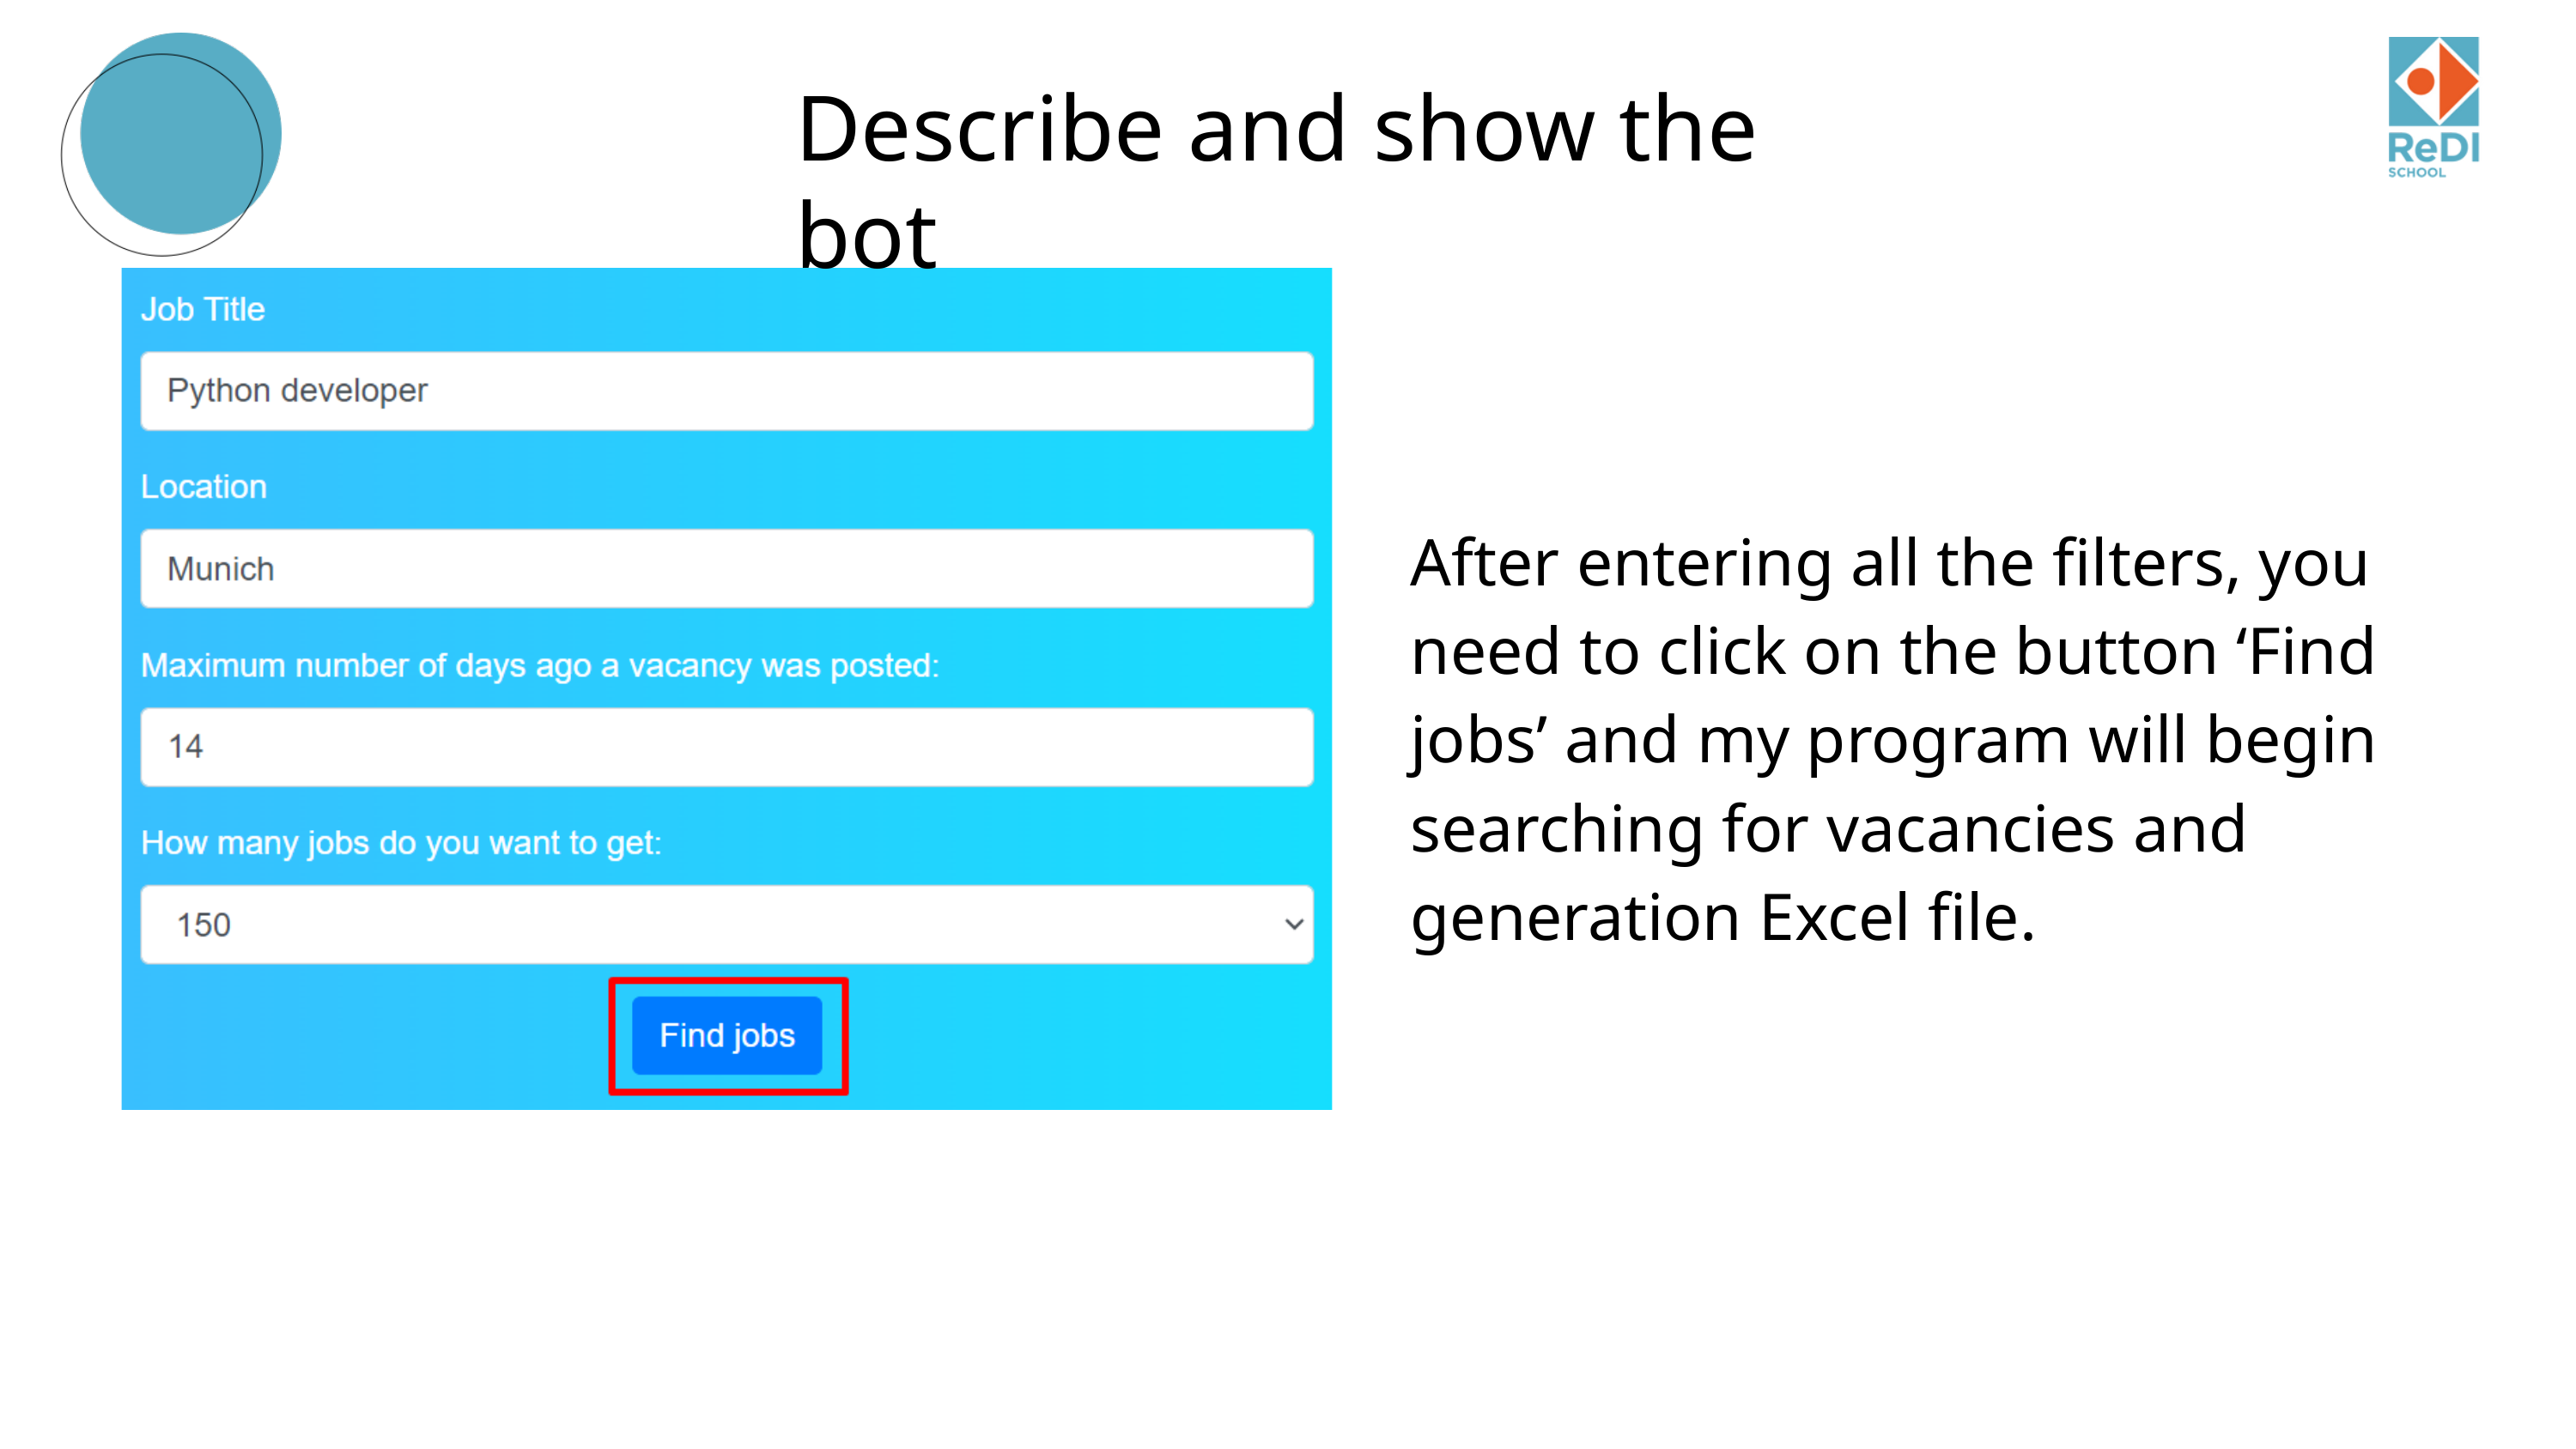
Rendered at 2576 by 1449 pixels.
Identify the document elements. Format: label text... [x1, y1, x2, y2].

text_box Describe and show the bot [795, 70, 1869, 287]
text_box [58, 33, 282, 257]
text_box After entering all the filters, you need to click on the button ‘Find jobs’ and my program will begin searching for vacancies and generation Excel file. [1410, 509, 2384, 954]
text_box [2389, 37, 2485, 94]
text_box [121, 268, 1333, 1110]
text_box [2382, 96, 2491, 259]
